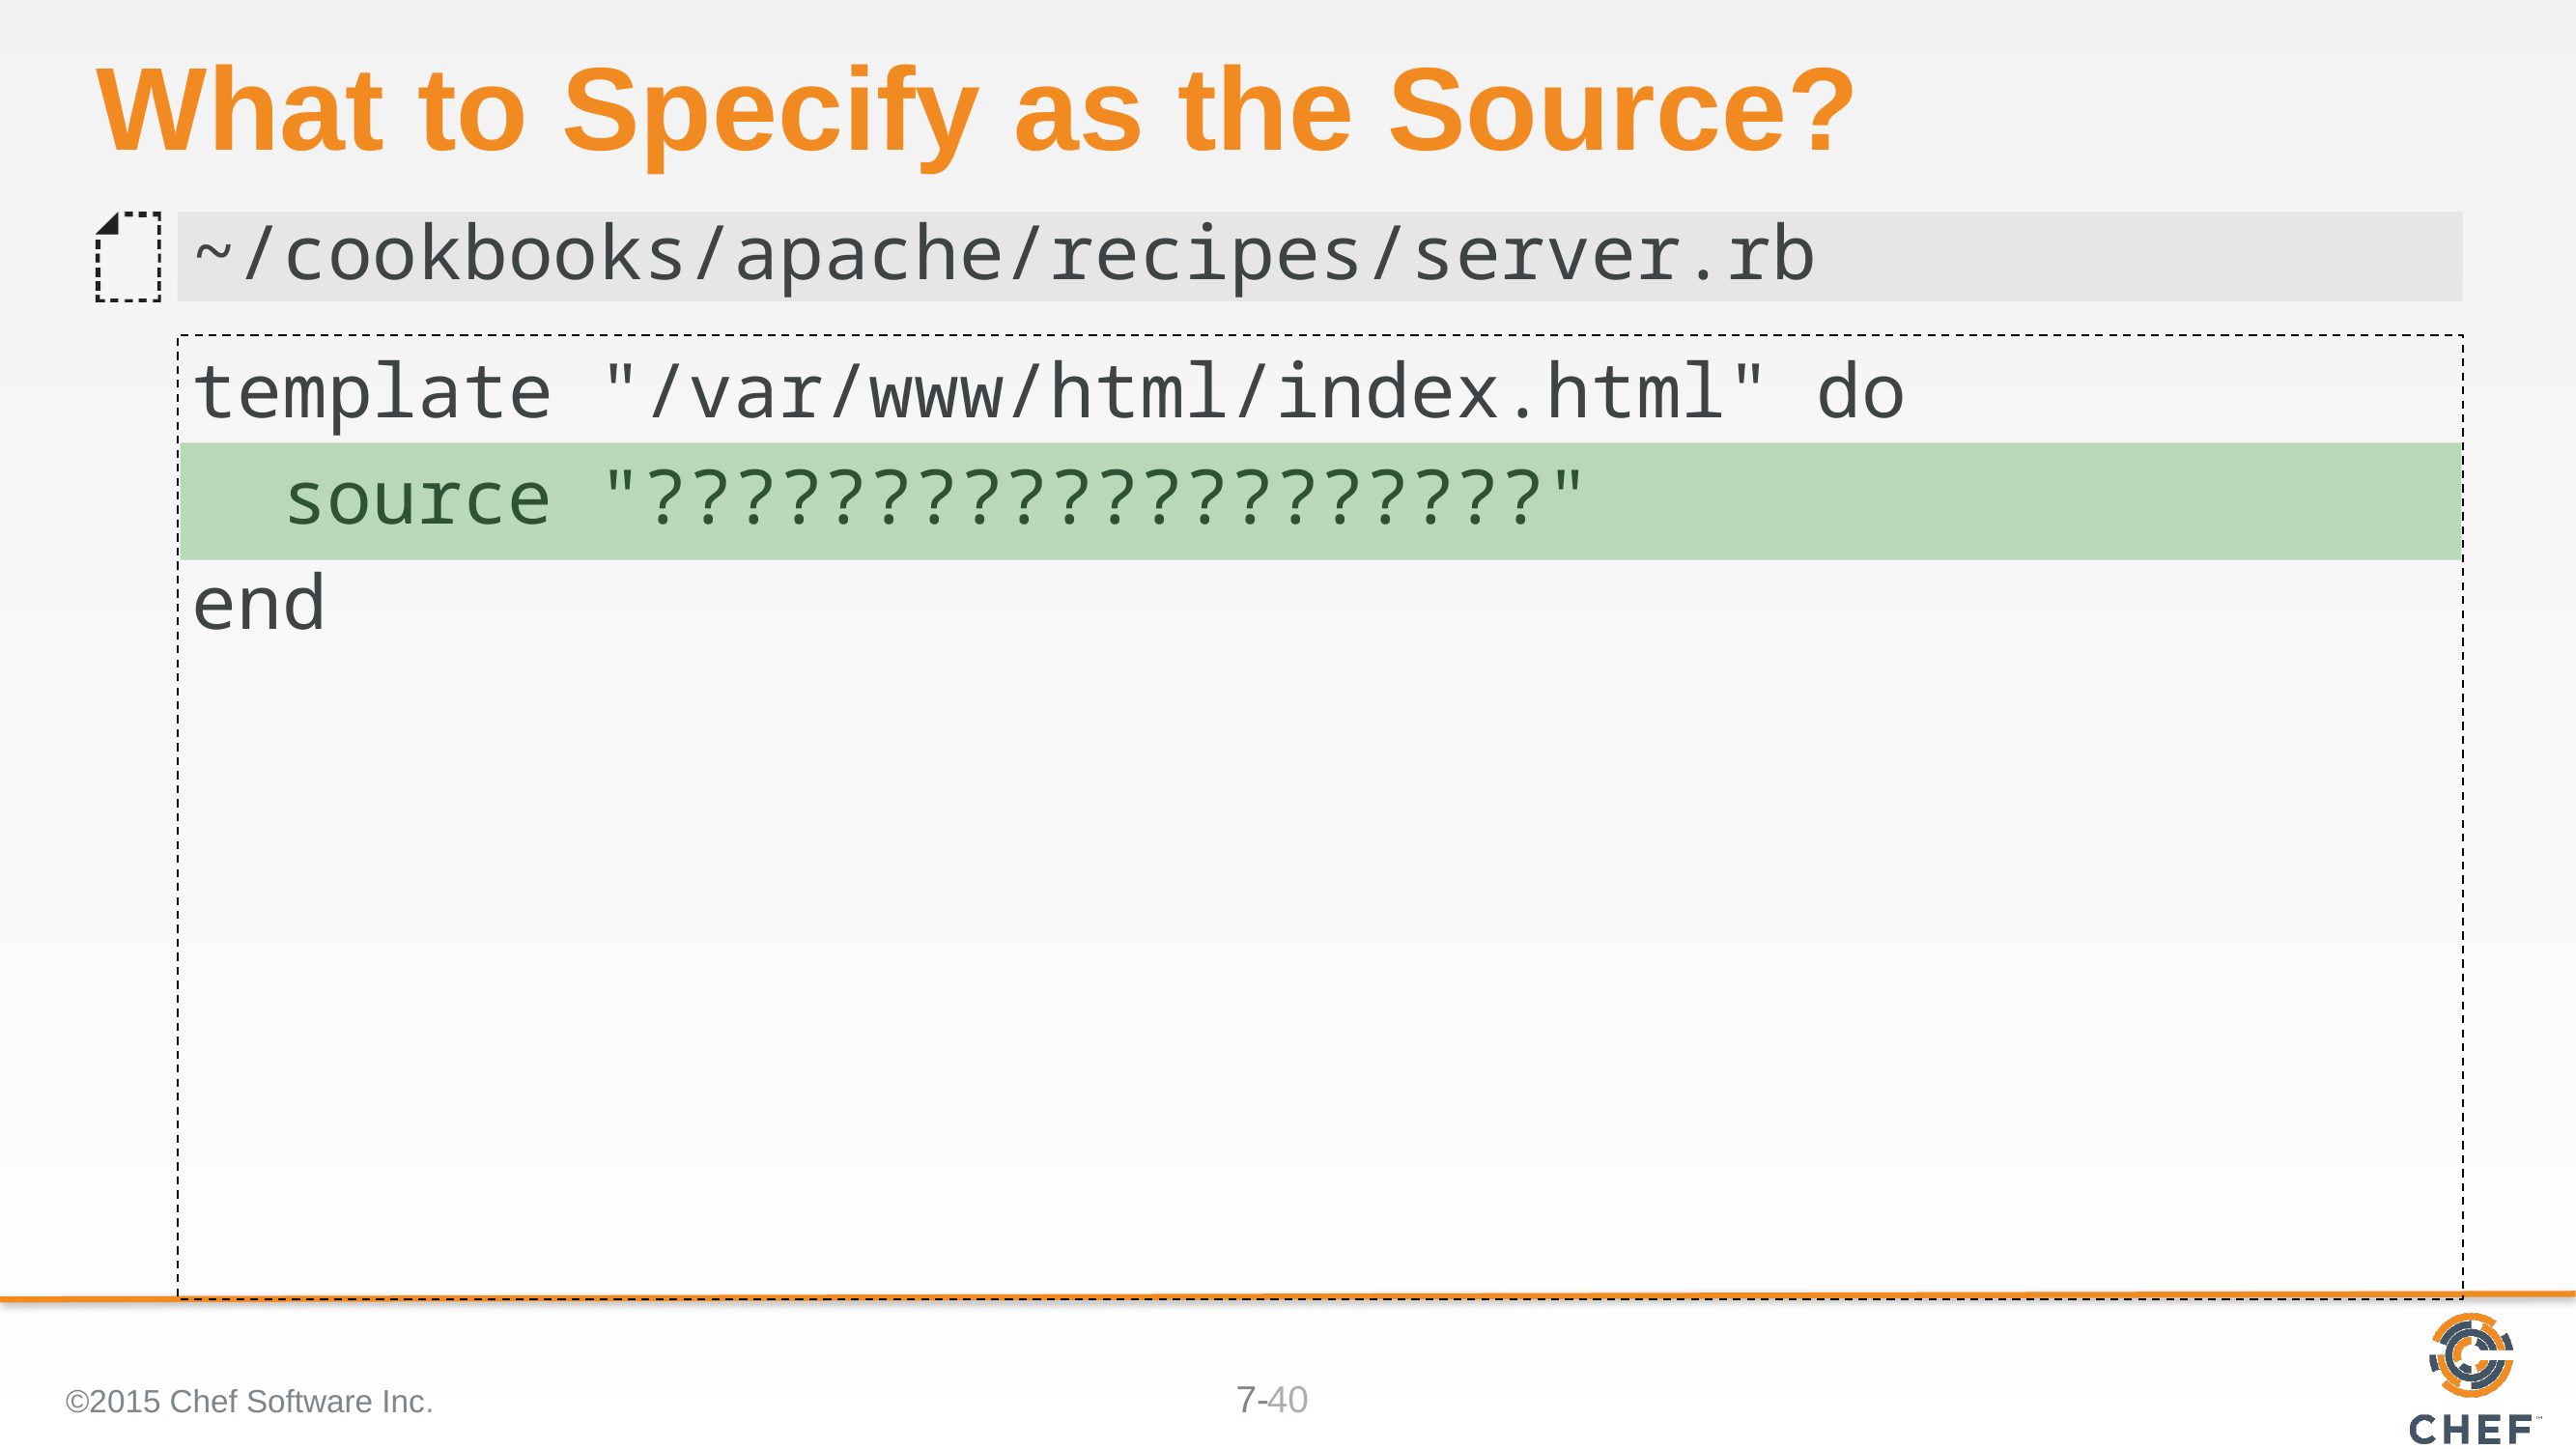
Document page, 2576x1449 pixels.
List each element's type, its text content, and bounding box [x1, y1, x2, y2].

picture [2399, 1297, 2550, 1449]
list template "/var/www/html/index.html" do source "????????????????????" end [177, 334, 2464, 1300]
list [180, 442, 2462, 560]
slide_number 40 [998, 1359, 1578, 1437]
footer ©2015 Chef Software Inc. [51, 1359, 952, 1440]
title What to Specify as the Source? [96, 48, 2463, 180]
list ~/cookbooks/apache/recipes/server.rb [177, 212, 2463, 302]
